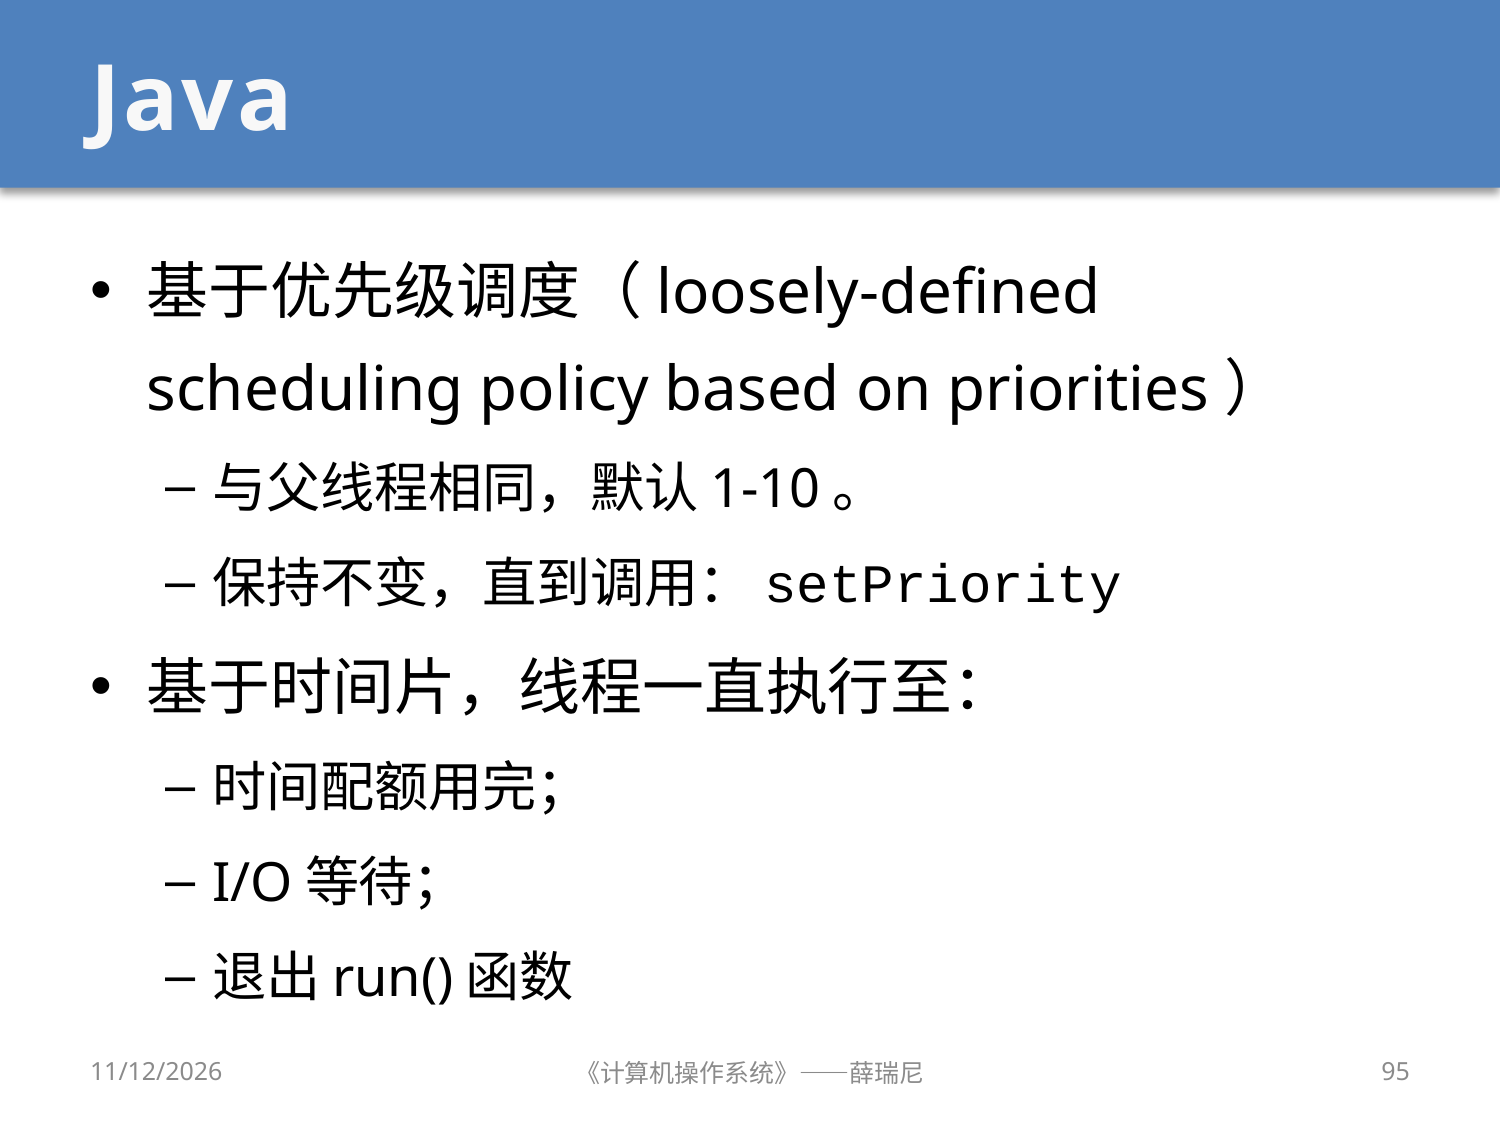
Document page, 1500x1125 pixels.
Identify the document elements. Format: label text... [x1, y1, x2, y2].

footer 《计算机操作系统》——薛瑞尼 [512, 1042, 988, 1103]
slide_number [75, 1042, 425, 1103]
list 基于优先级调度（loosely-defined scheduling policy based on priorities） 与父线程相同，默认1-10。 保持不变，直到调用：setPriority 基于时间片，线程一直执行至： 时间配额用完； I/O等待； 退出run()函数 [75, 221, 1425, 1021]
slide_number 95 [1074, 1042, 1425, 1103]
title Java [75, 0, 1425, 188]
